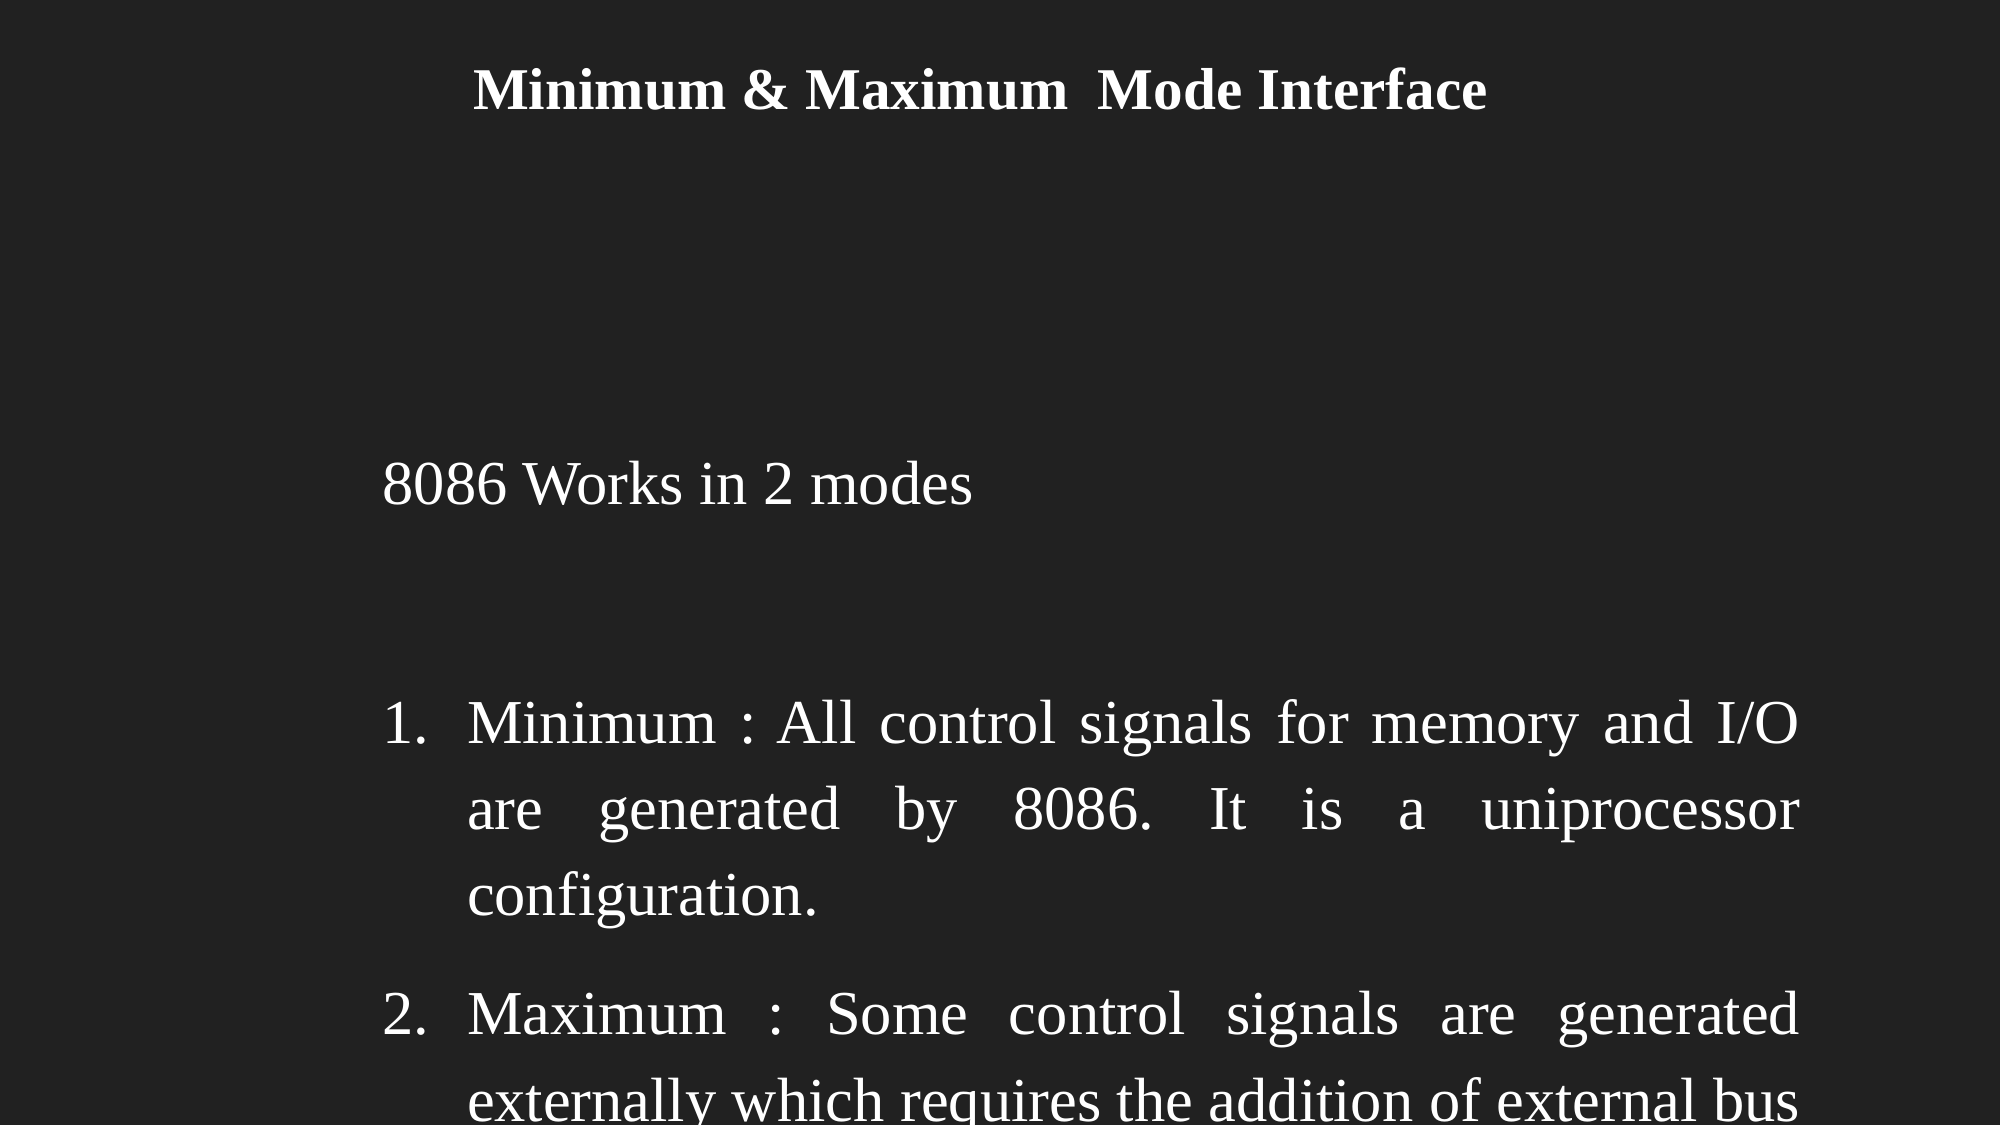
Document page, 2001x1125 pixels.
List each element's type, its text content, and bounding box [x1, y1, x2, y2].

title Minimum & Maximum Mode Interface [473, 50, 1527, 165]
list 8086 Works in 2 modes Minimum : All control signals for memory and I/O are generated by 8086. It is a uniprocessor configuration. Maximum : Some control signals are generated externally which requires the addition of external bus controller such as 8288 to 8086. It is a multiprocessor configuration. [382, 332, 1802, 1125]
